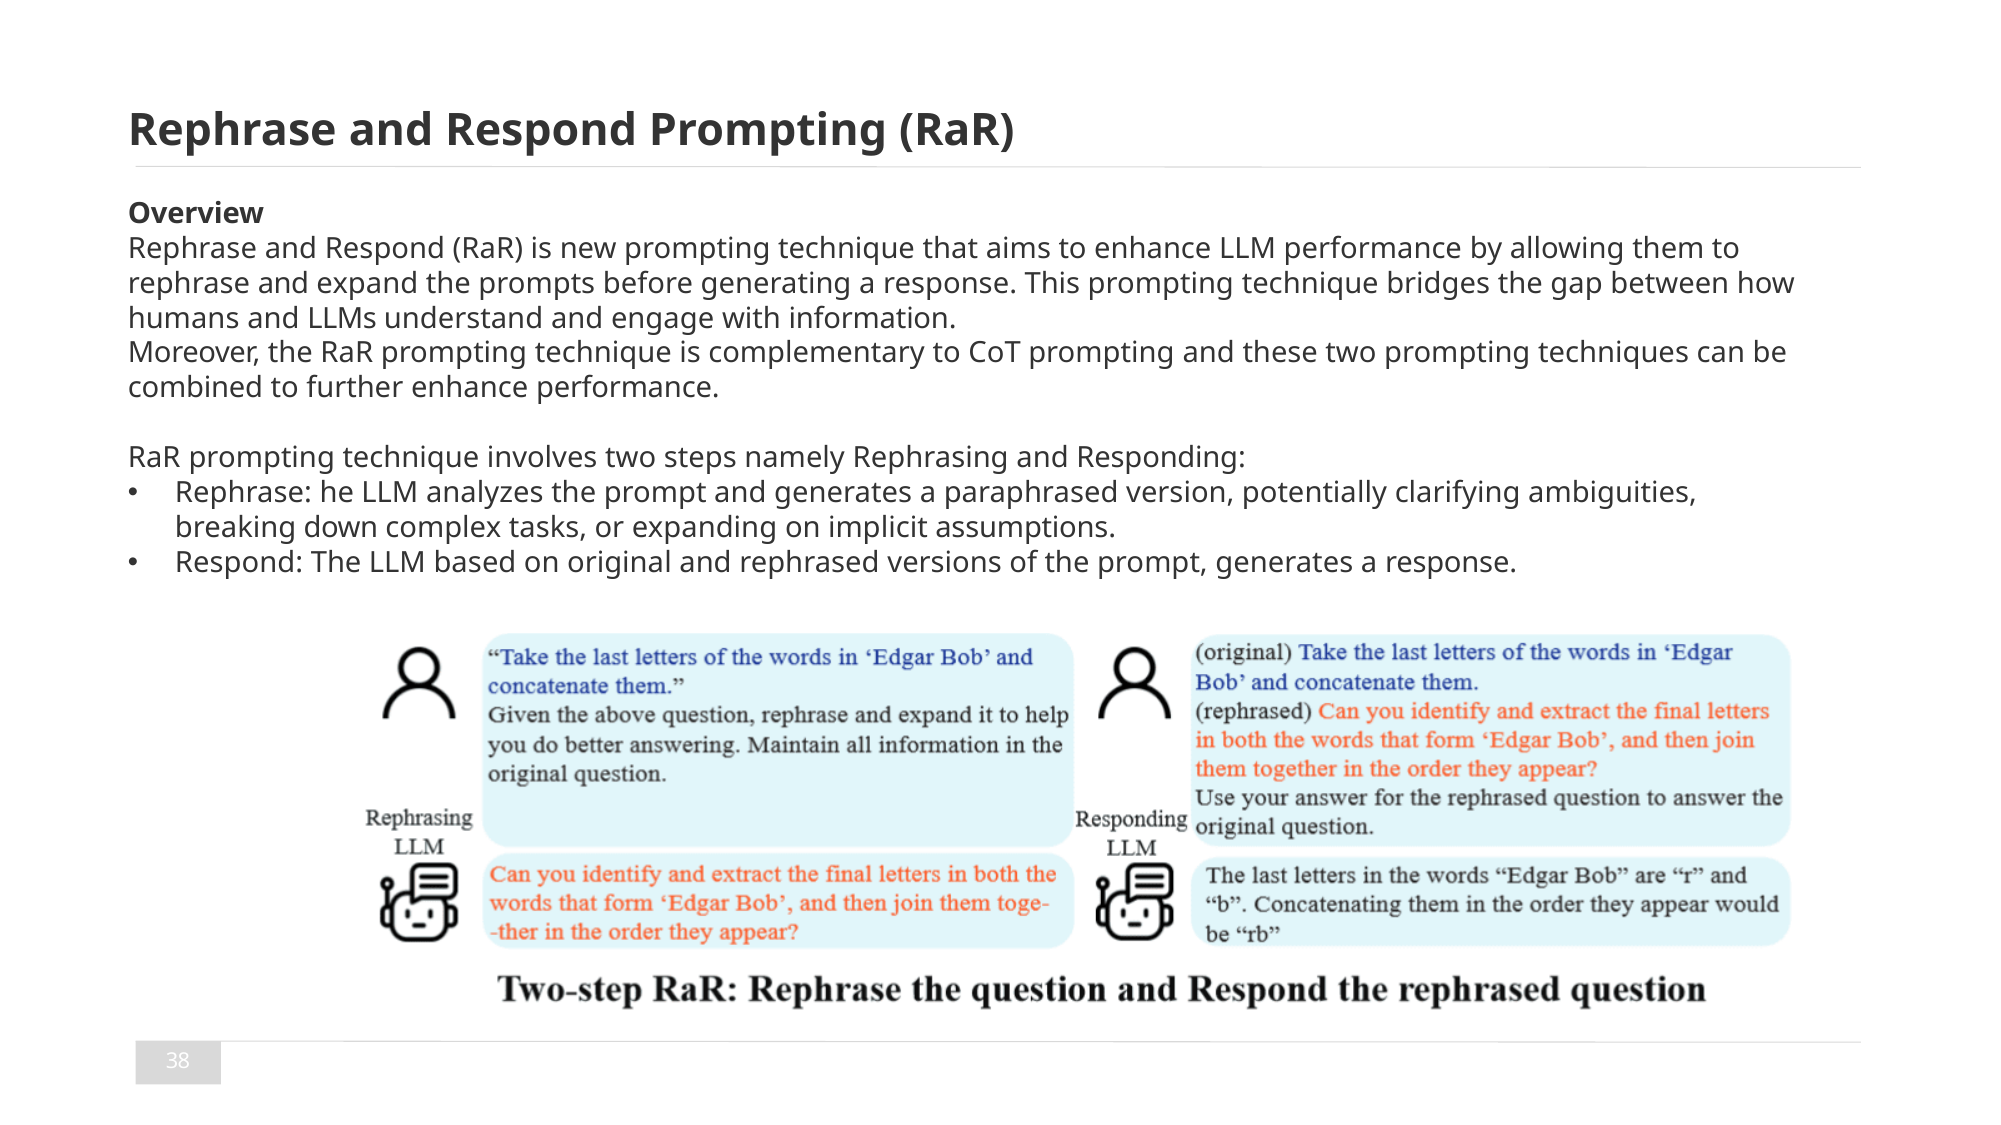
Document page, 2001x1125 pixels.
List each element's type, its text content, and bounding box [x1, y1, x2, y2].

title Rephrase and Respond Prompting (RaR) [125, 67, 1874, 289]
list Overview Rephrase and Respond (RaR) is new prompting technique that aims to enhance LLM performance by allowing them to rephrase and expand the prompts before generating a response. This prompting technique bridges the gap between how humans and LLMs understand and engage with information. Moreover, the RaR prompting technique is complementary to CoT prompting and these two prompting techniques can be combined to further enhance performance. RaR prompting technique involves two steps namely Rephrasing and Responding: Rephrase: he LLM analyzes the prompt and generates a paraphrased version, potentially clarifying ambiguities, breaking down complex tasks, or expanding on implicit assumptions. Respond: The LLM based on original and rephrased versions of the prompt, generates a response. [125, 191, 1838, 832]
picture [364, 633, 1792, 1010]
slide_number 38 [125, 982, 1113, 1125]
